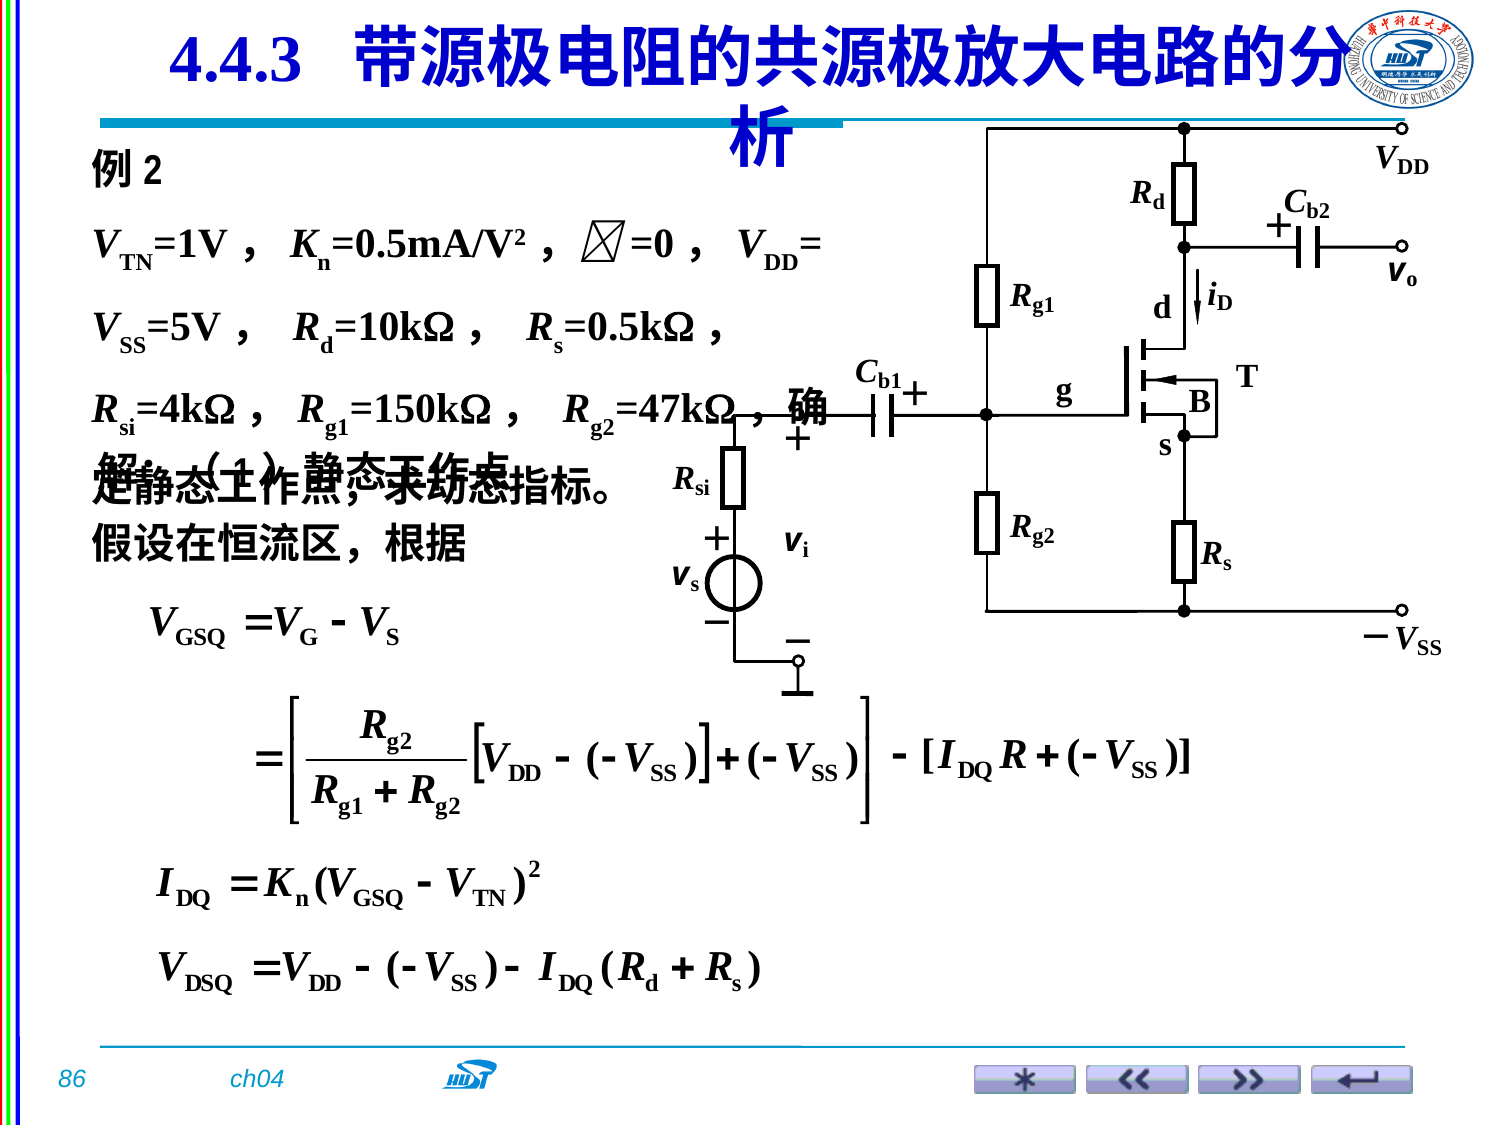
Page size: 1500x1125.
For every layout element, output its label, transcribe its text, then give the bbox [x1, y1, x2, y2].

text_box 假设在恒流区，根据 [76, 518, 561, 575]
picture [974, 1065, 1076, 1094]
picture [1198, 1065, 1301, 1094]
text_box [245, 686, 884, 832]
text_box 解：（1）静态工作点 [82, 428, 597, 504]
text_box 4.4.3 带源极电阻的共源极放大电路的分析 [123, 7, 1400, 119]
text_box 例2 VTN=1V，Kn=0.5mA/V2，=0，VDD=VSS=5V， Rd=10k， Rs=0.5k， Rsi=4k，Rg1=150k， Rg2=47k，确定静态工作点，求动态指标。 [76, 115, 845, 518]
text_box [145, 592, 408, 660]
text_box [661, 121, 1448, 699]
picture [1311, 1065, 1413, 1094]
picture [441, 1059, 497, 1089]
picture [1086, 1065, 1189, 1094]
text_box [154, 937, 768, 1006]
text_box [147, 850, 549, 922]
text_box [885, 725, 1198, 794]
picture [1400, 7, 1479, 111]
